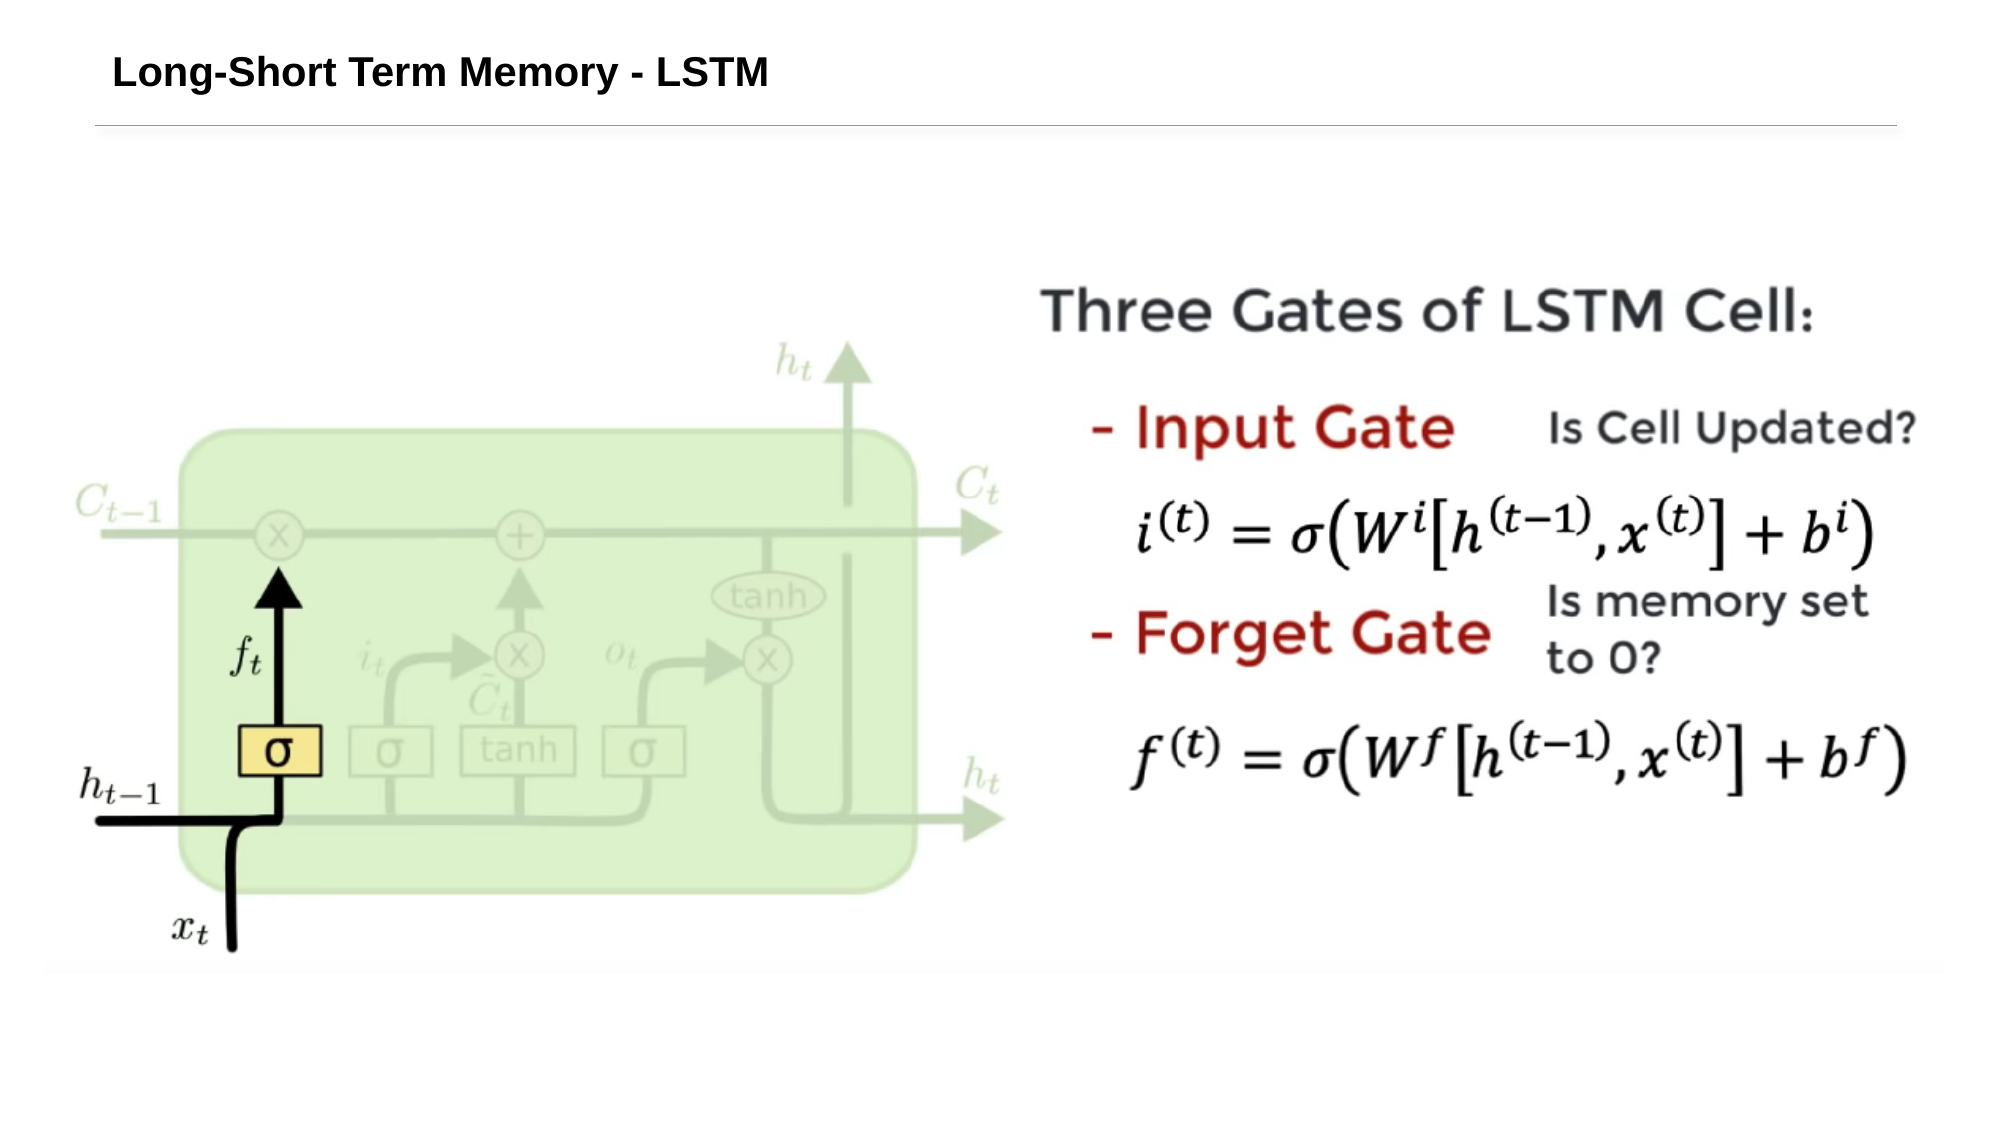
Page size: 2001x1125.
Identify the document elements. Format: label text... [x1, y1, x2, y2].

text_box Long-Short Term Memory - LSTM [97, 36, 785, 102]
picture [45, 260, 1944, 974]
